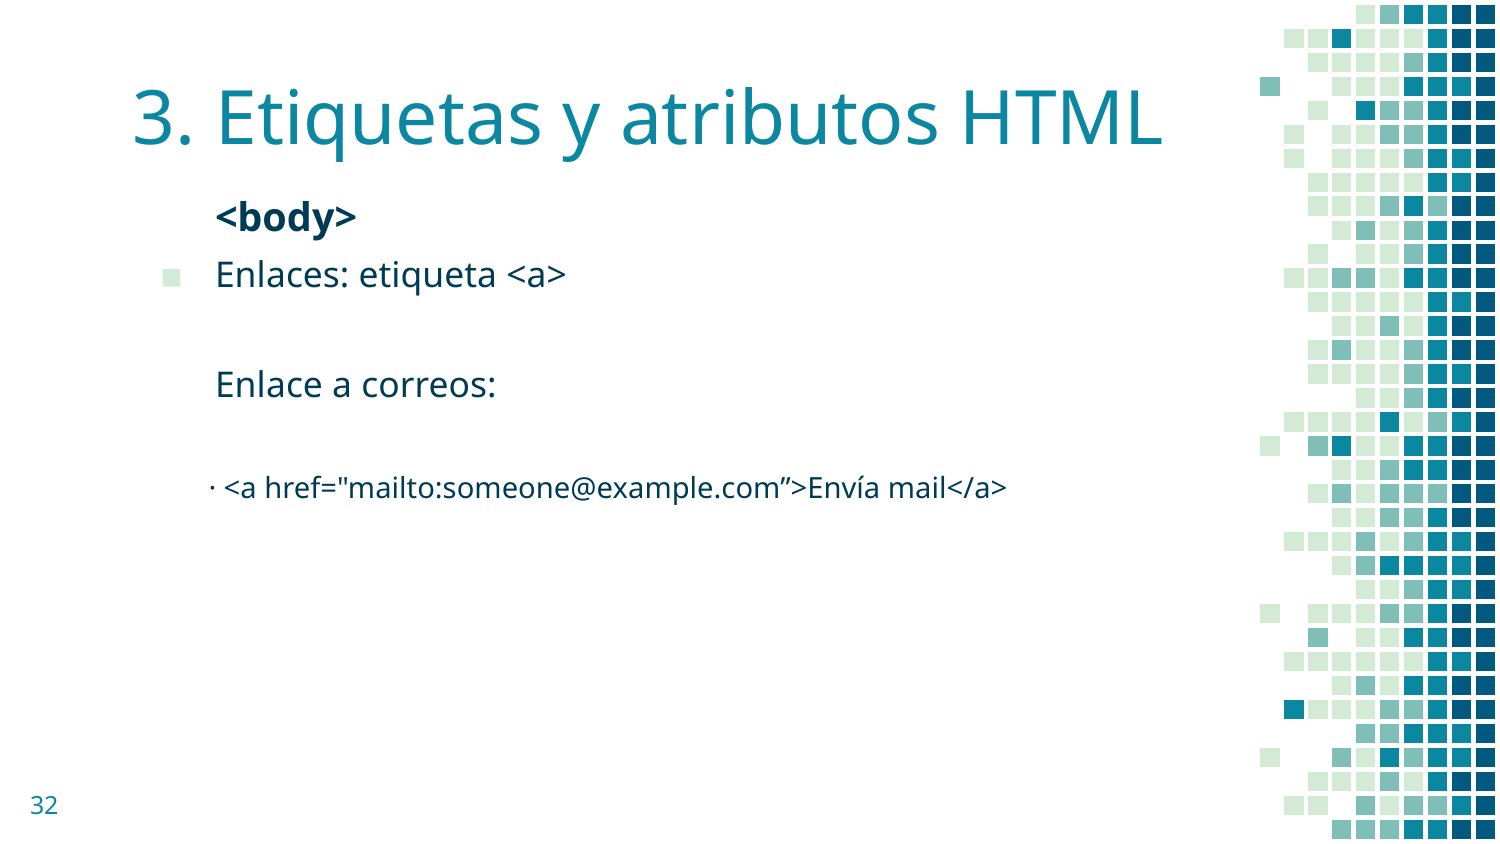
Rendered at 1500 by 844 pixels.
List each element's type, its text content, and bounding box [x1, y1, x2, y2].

list <body> Enlaces: etiqueta <a> Enlace a correos: · <a href="mailto:someone@example.com”>Envía mail</a> [124, 177, 1431, 674]
slide_number ‹#› [15, 774, 105, 839]
title 3. Etiquetas y atributos HTML [117, 33, 1227, 175]
